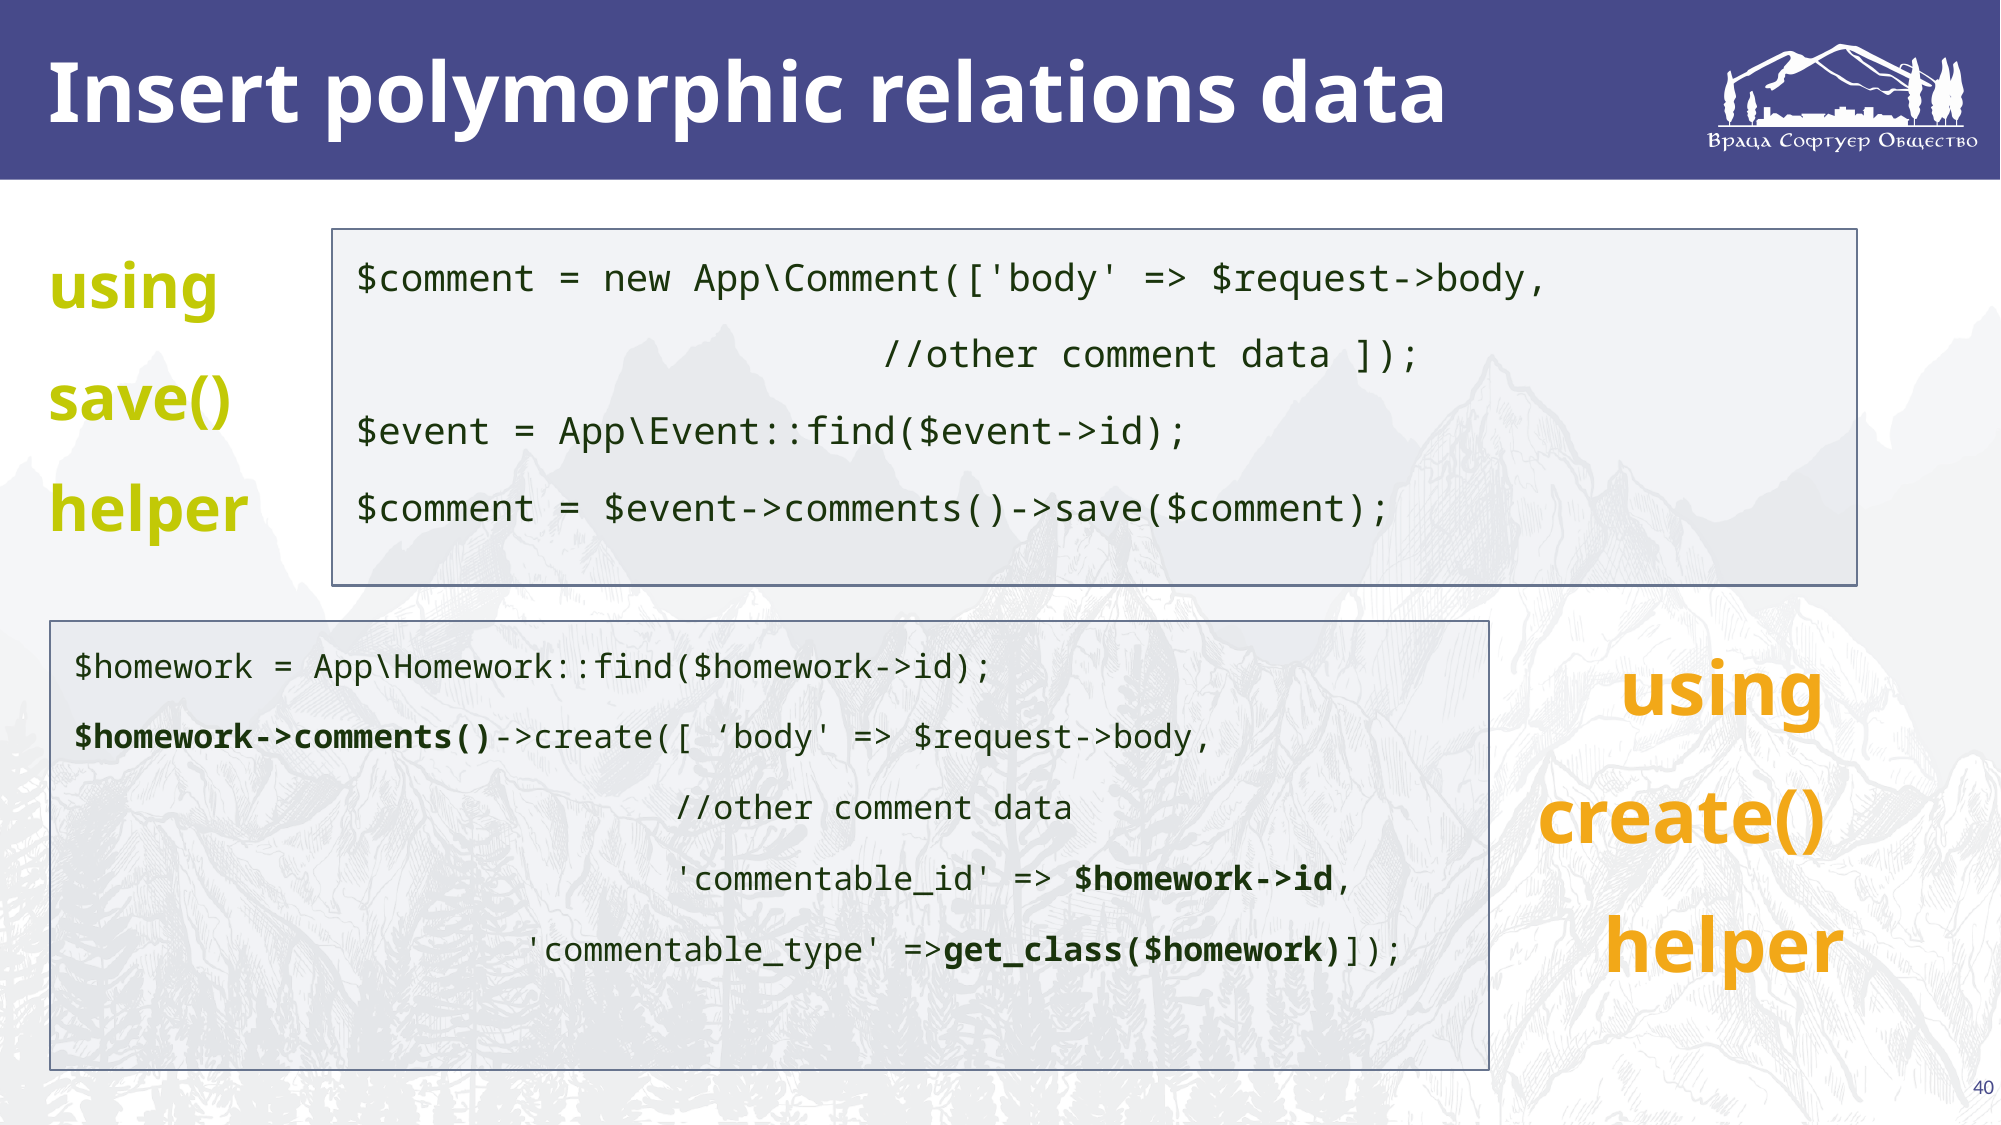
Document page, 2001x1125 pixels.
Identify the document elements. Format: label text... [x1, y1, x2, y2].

slide_number 40 [1929, 1070, 2000, 1103]
list using create() helper [1488, 621, 1863, 1071]
title Insert polymorphic relations data [31, 16, 1591, 162]
picture [1703, 19, 1981, 165]
list using save() helper [30, 229, 332, 586]
text_box $comment = new App\Comment(['body' => $request->body, //other comment data ]); $event = App\Event::find($event->id); $comment = $event->comments()->save($comment); [332, 229, 1858, 586]
text_box $homework = App\Homework::find($homework->id); $homework->comments()->create([ ‘body' => $request->body, //other comment data 'commentable_id' => $homework->id, 'commentable_type' =>get_class($homework)]); [49, 621, 1488, 1071]
